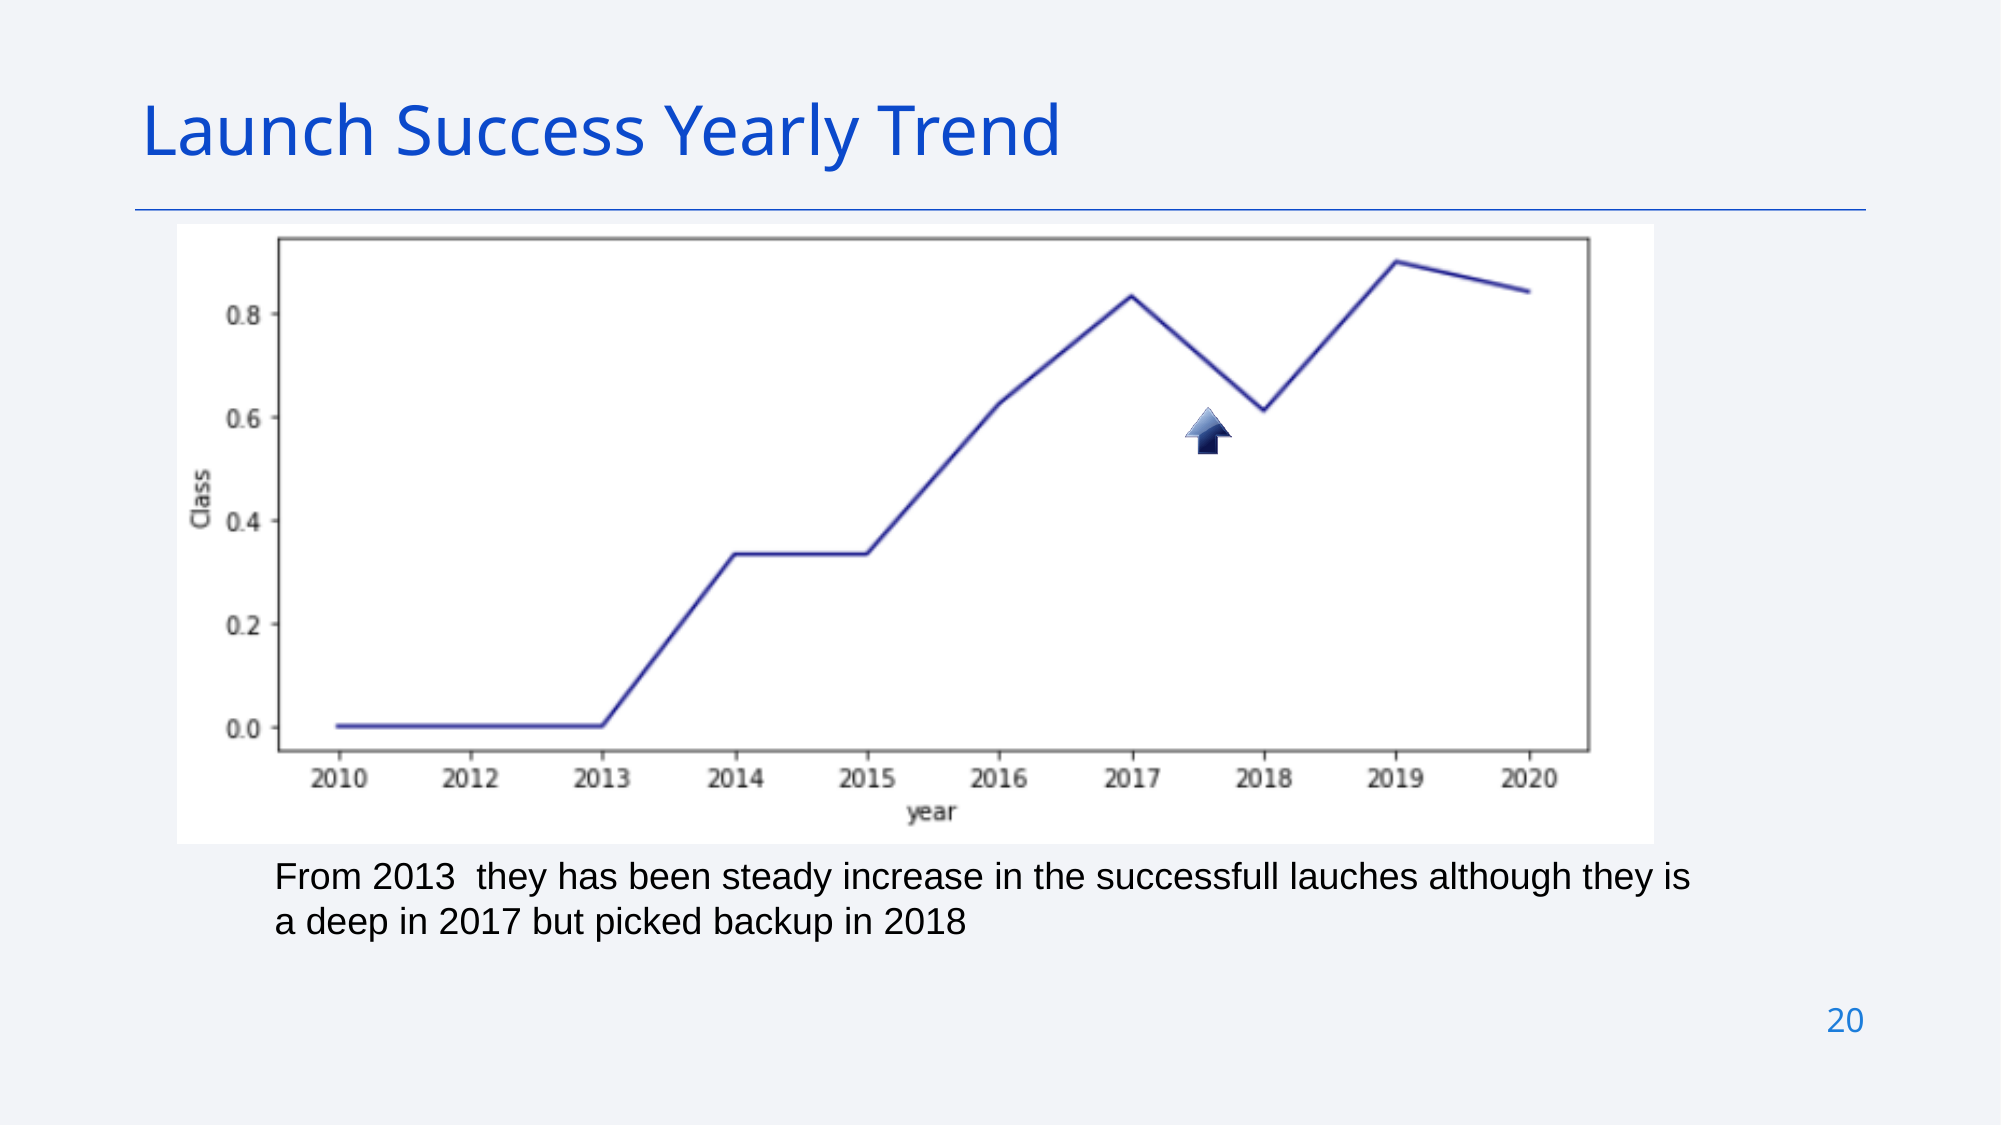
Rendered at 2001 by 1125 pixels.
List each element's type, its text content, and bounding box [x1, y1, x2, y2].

text_box Launch Success Yearly Trend [126, 88, 1852, 179]
picture [0, 0, 2001, 1125]
text_box <number> [1429, 988, 1880, 1055]
text_box From 2013 they has been steady increase in the successfull lauches although they is a deep in 2017 but picked backup in 2018 [259, 844, 1713, 943]
